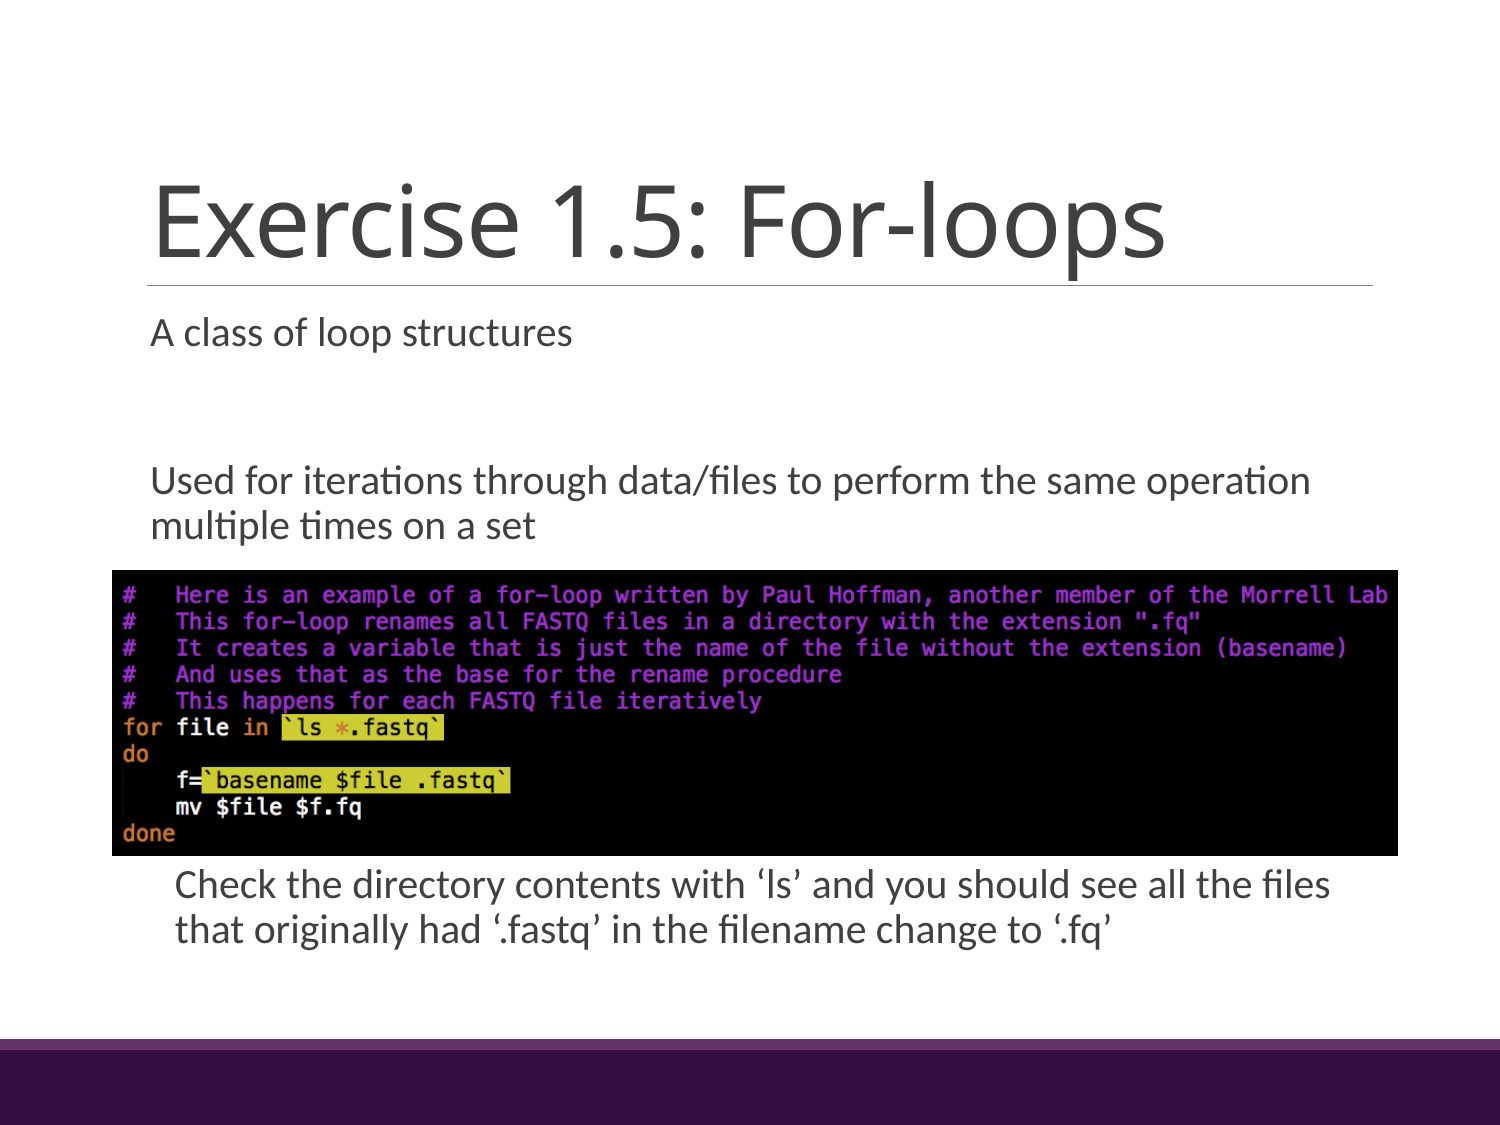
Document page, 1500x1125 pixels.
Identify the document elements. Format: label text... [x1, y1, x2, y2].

picture [111, 570, 1399, 856]
list A class of loop structures Used for iterations through data/files to perform the same operation multiple times on a set [135, 302, 1373, 562]
text_box Check the directory contents with ‘ls’ and you should see all the files that originally had ‘.fastq’ in the filename change to ‘.fq’ [159, 865, 1398, 1040]
title Exercise 1.5: For-loops [135, 47, 1373, 285]
